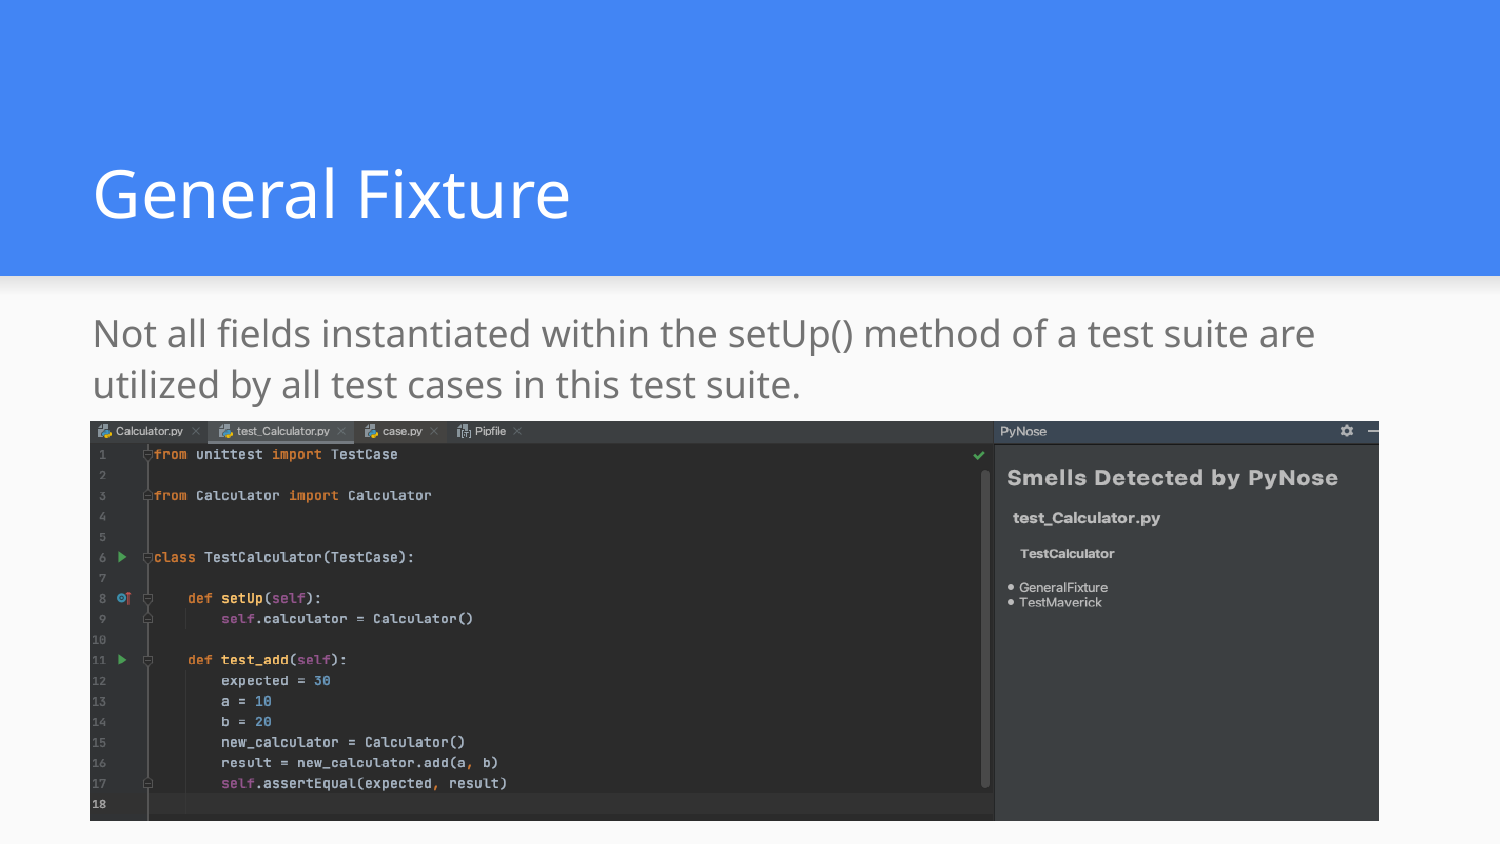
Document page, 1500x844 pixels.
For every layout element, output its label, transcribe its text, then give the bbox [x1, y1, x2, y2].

picture [90, 421, 1379, 821]
list Not all fields instantiated within the setUp() method of a test suite are utilized by all test cases in this test suite. [77, 287, 1427, 395]
title General Fixture [77, 121, 1427, 248]
